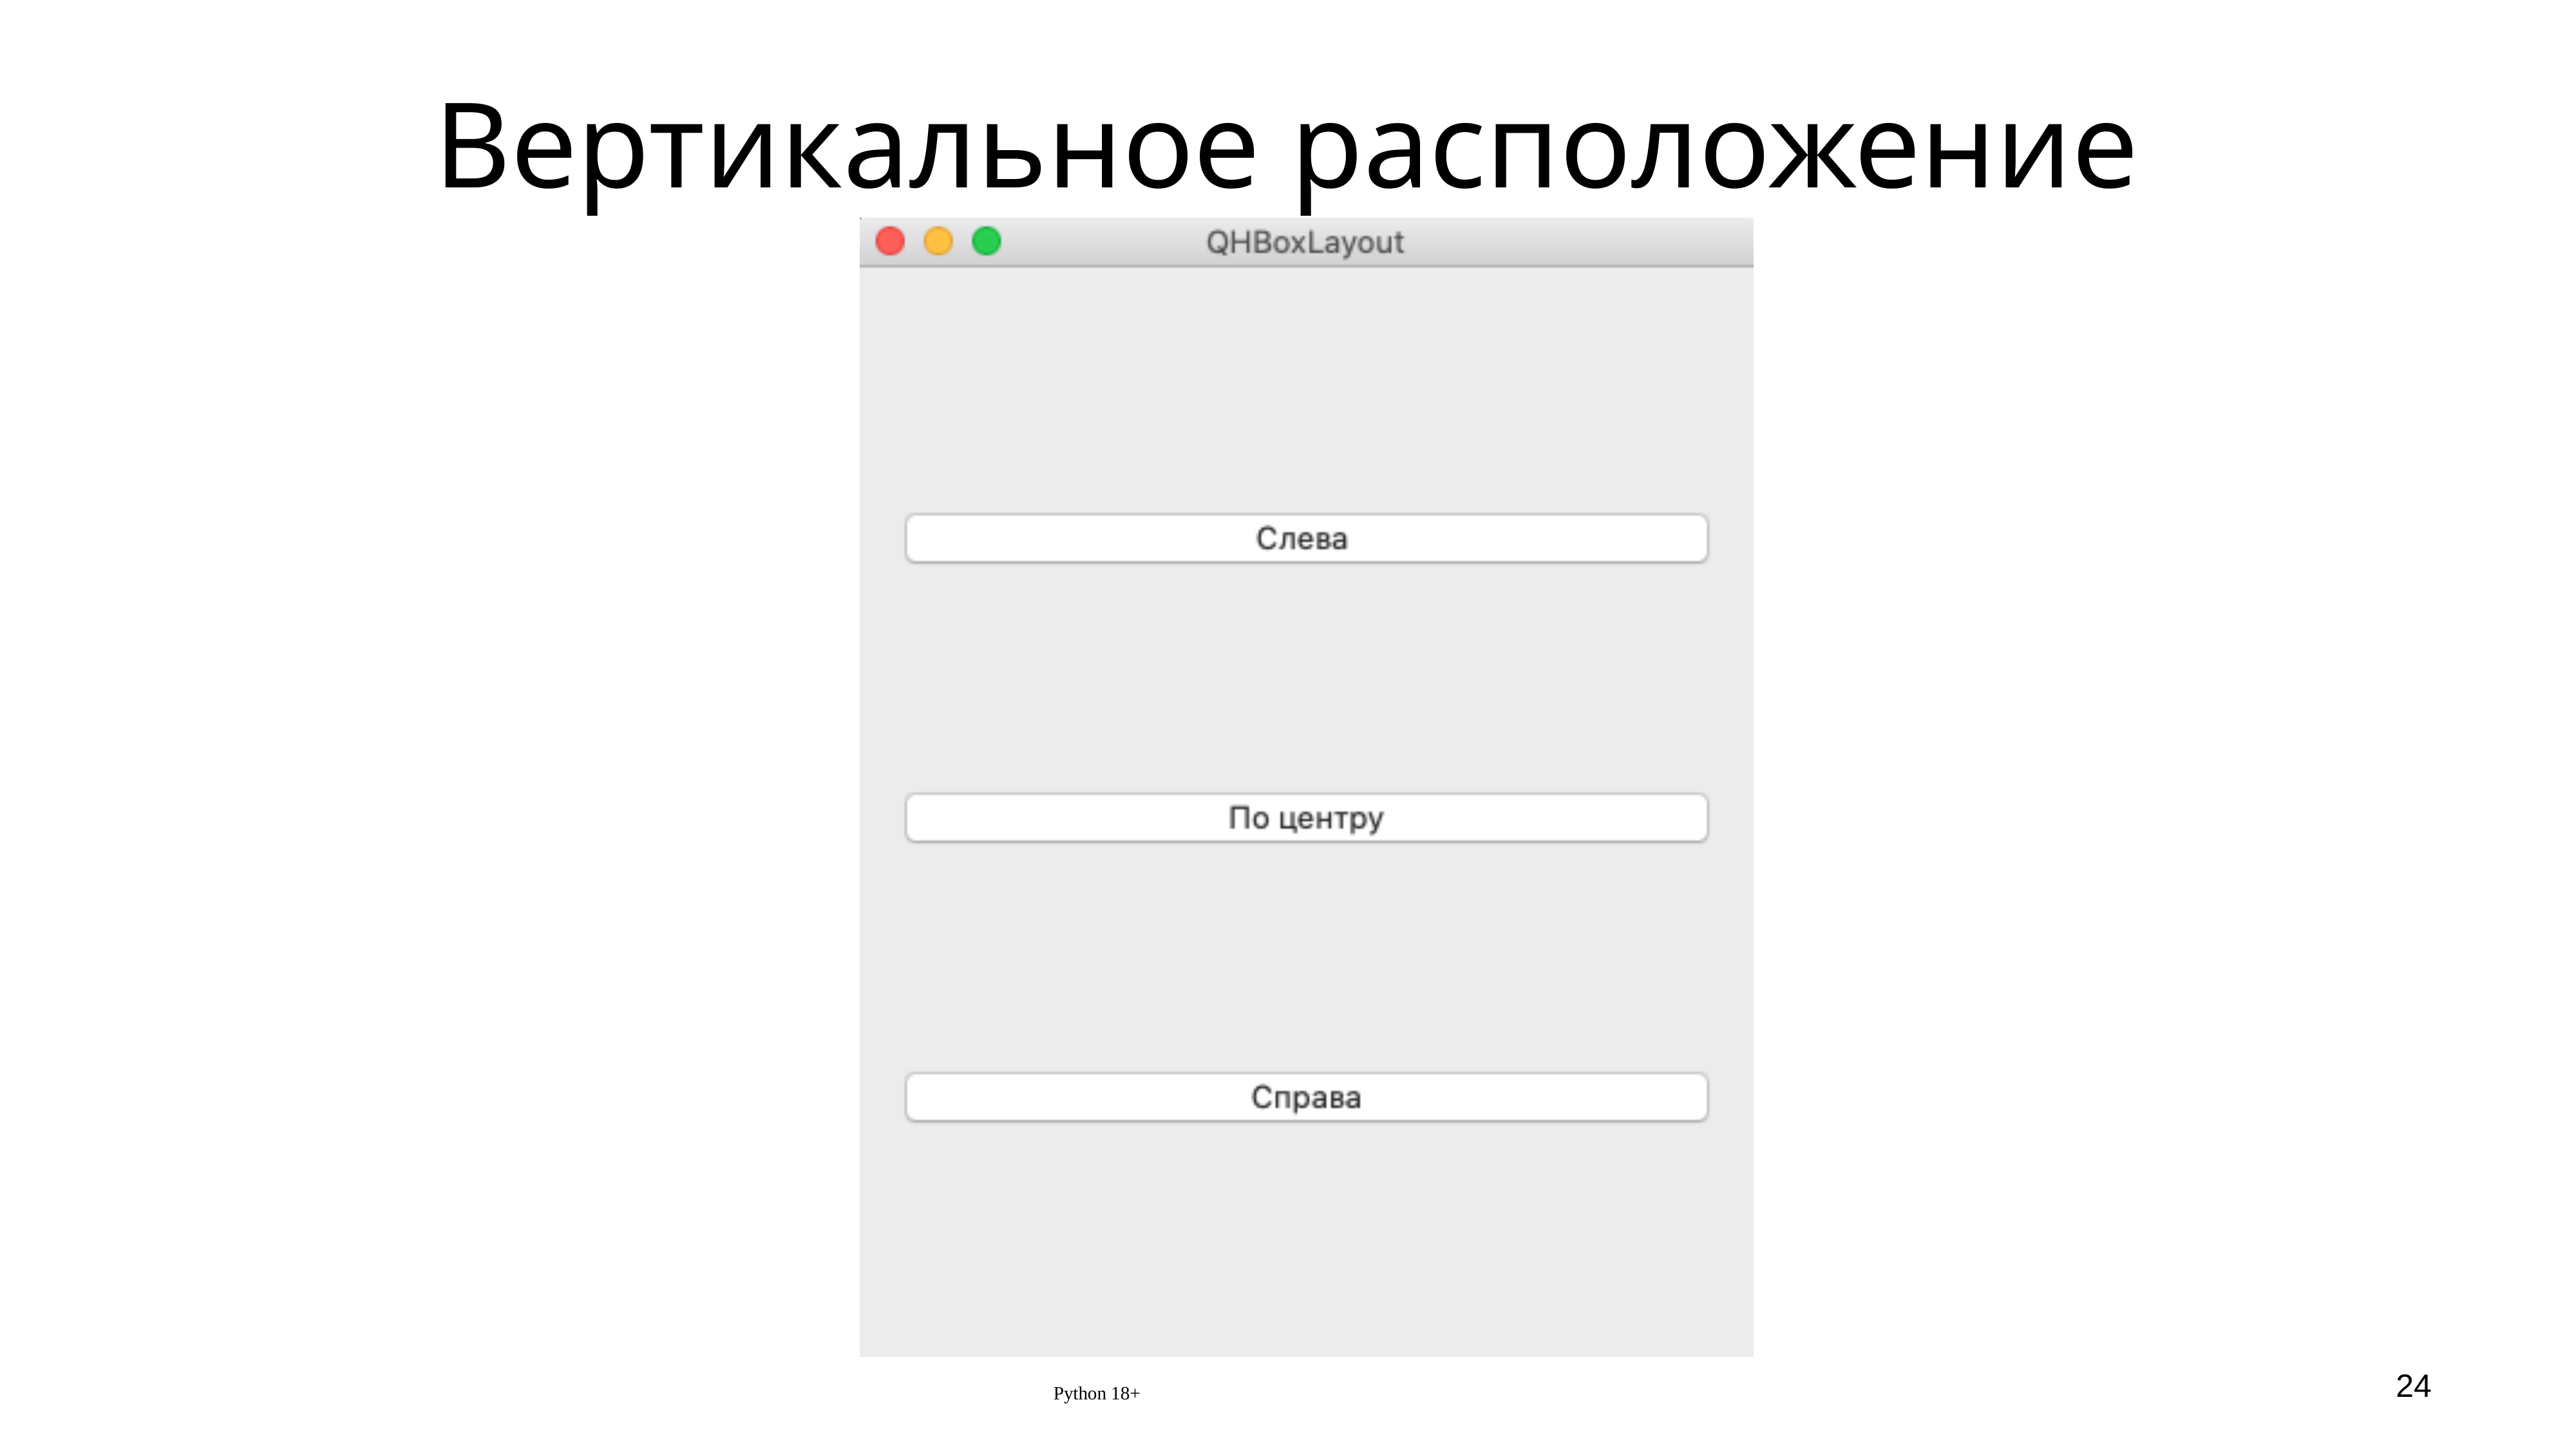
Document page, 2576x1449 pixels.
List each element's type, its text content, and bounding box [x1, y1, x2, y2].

slide_number 24 [2240, 1356, 2432, 1404]
picture [860, 218, 1754, 1357]
footer Python 18+ [142, 1356, 2052, 1404]
title Вертикальное расположение [142, 47, 2432, 280]
